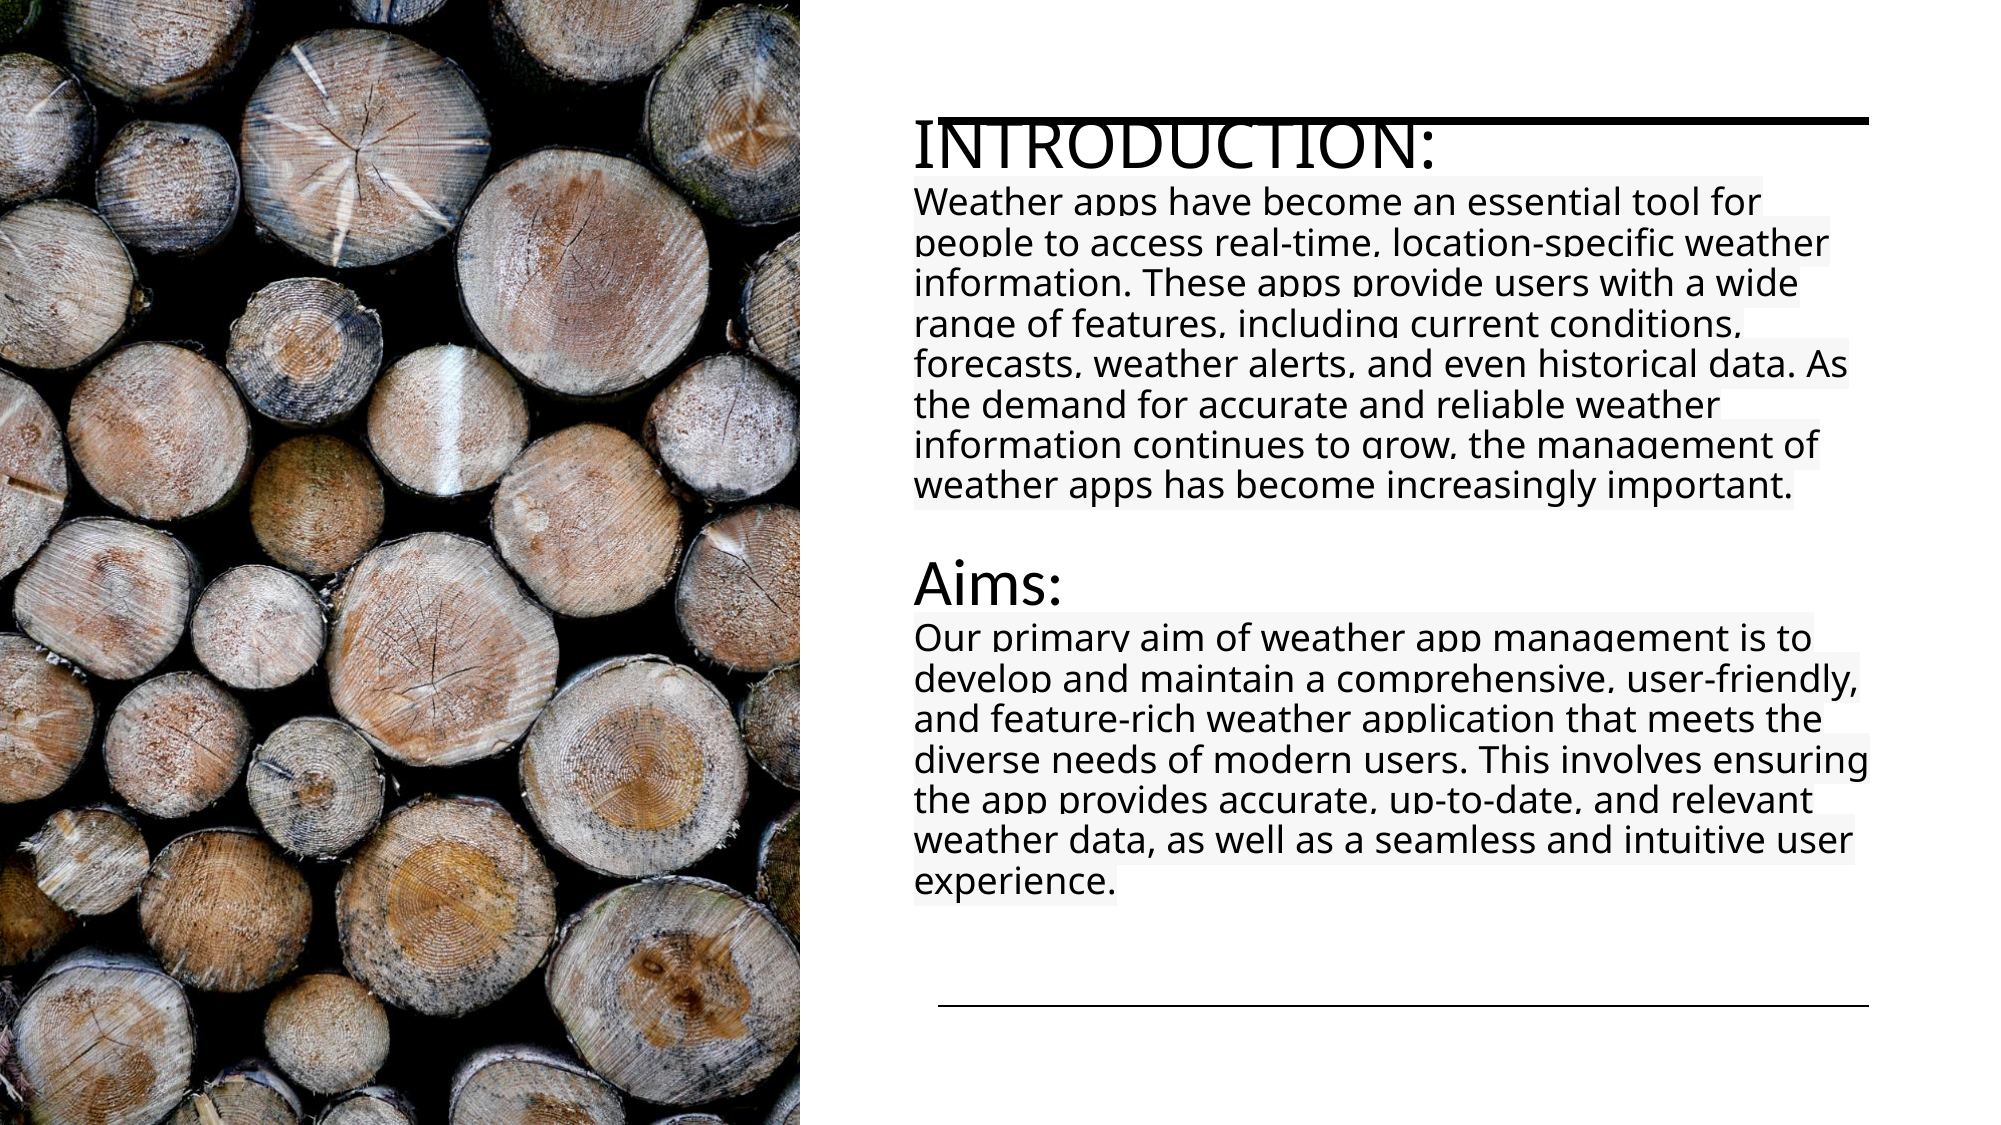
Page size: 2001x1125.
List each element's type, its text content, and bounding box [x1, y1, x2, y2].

picture [0, 0, 801, 1125]
title INTRODUCTION: Weather apps have become an essential tool for people to access real-time, location-specific weather information. These apps provide users with a wide range of features, including current conditions, forecasts, weather alerts, and even historical data. As the demand for accurate and reliable weather information continues to grow, the management of weather apps has become increasingly important. Aims: Our primary aim of weather app management is to develop and maintain a comprehensive, user-friendly, and feature-rich weather application that meets the diverse needs of modern users. This involves ensuring the app provides accurate, up-to-date, and relevant weather data, as well as a seamless and intuitive user experience. [898, 77, 1908, 1023]
